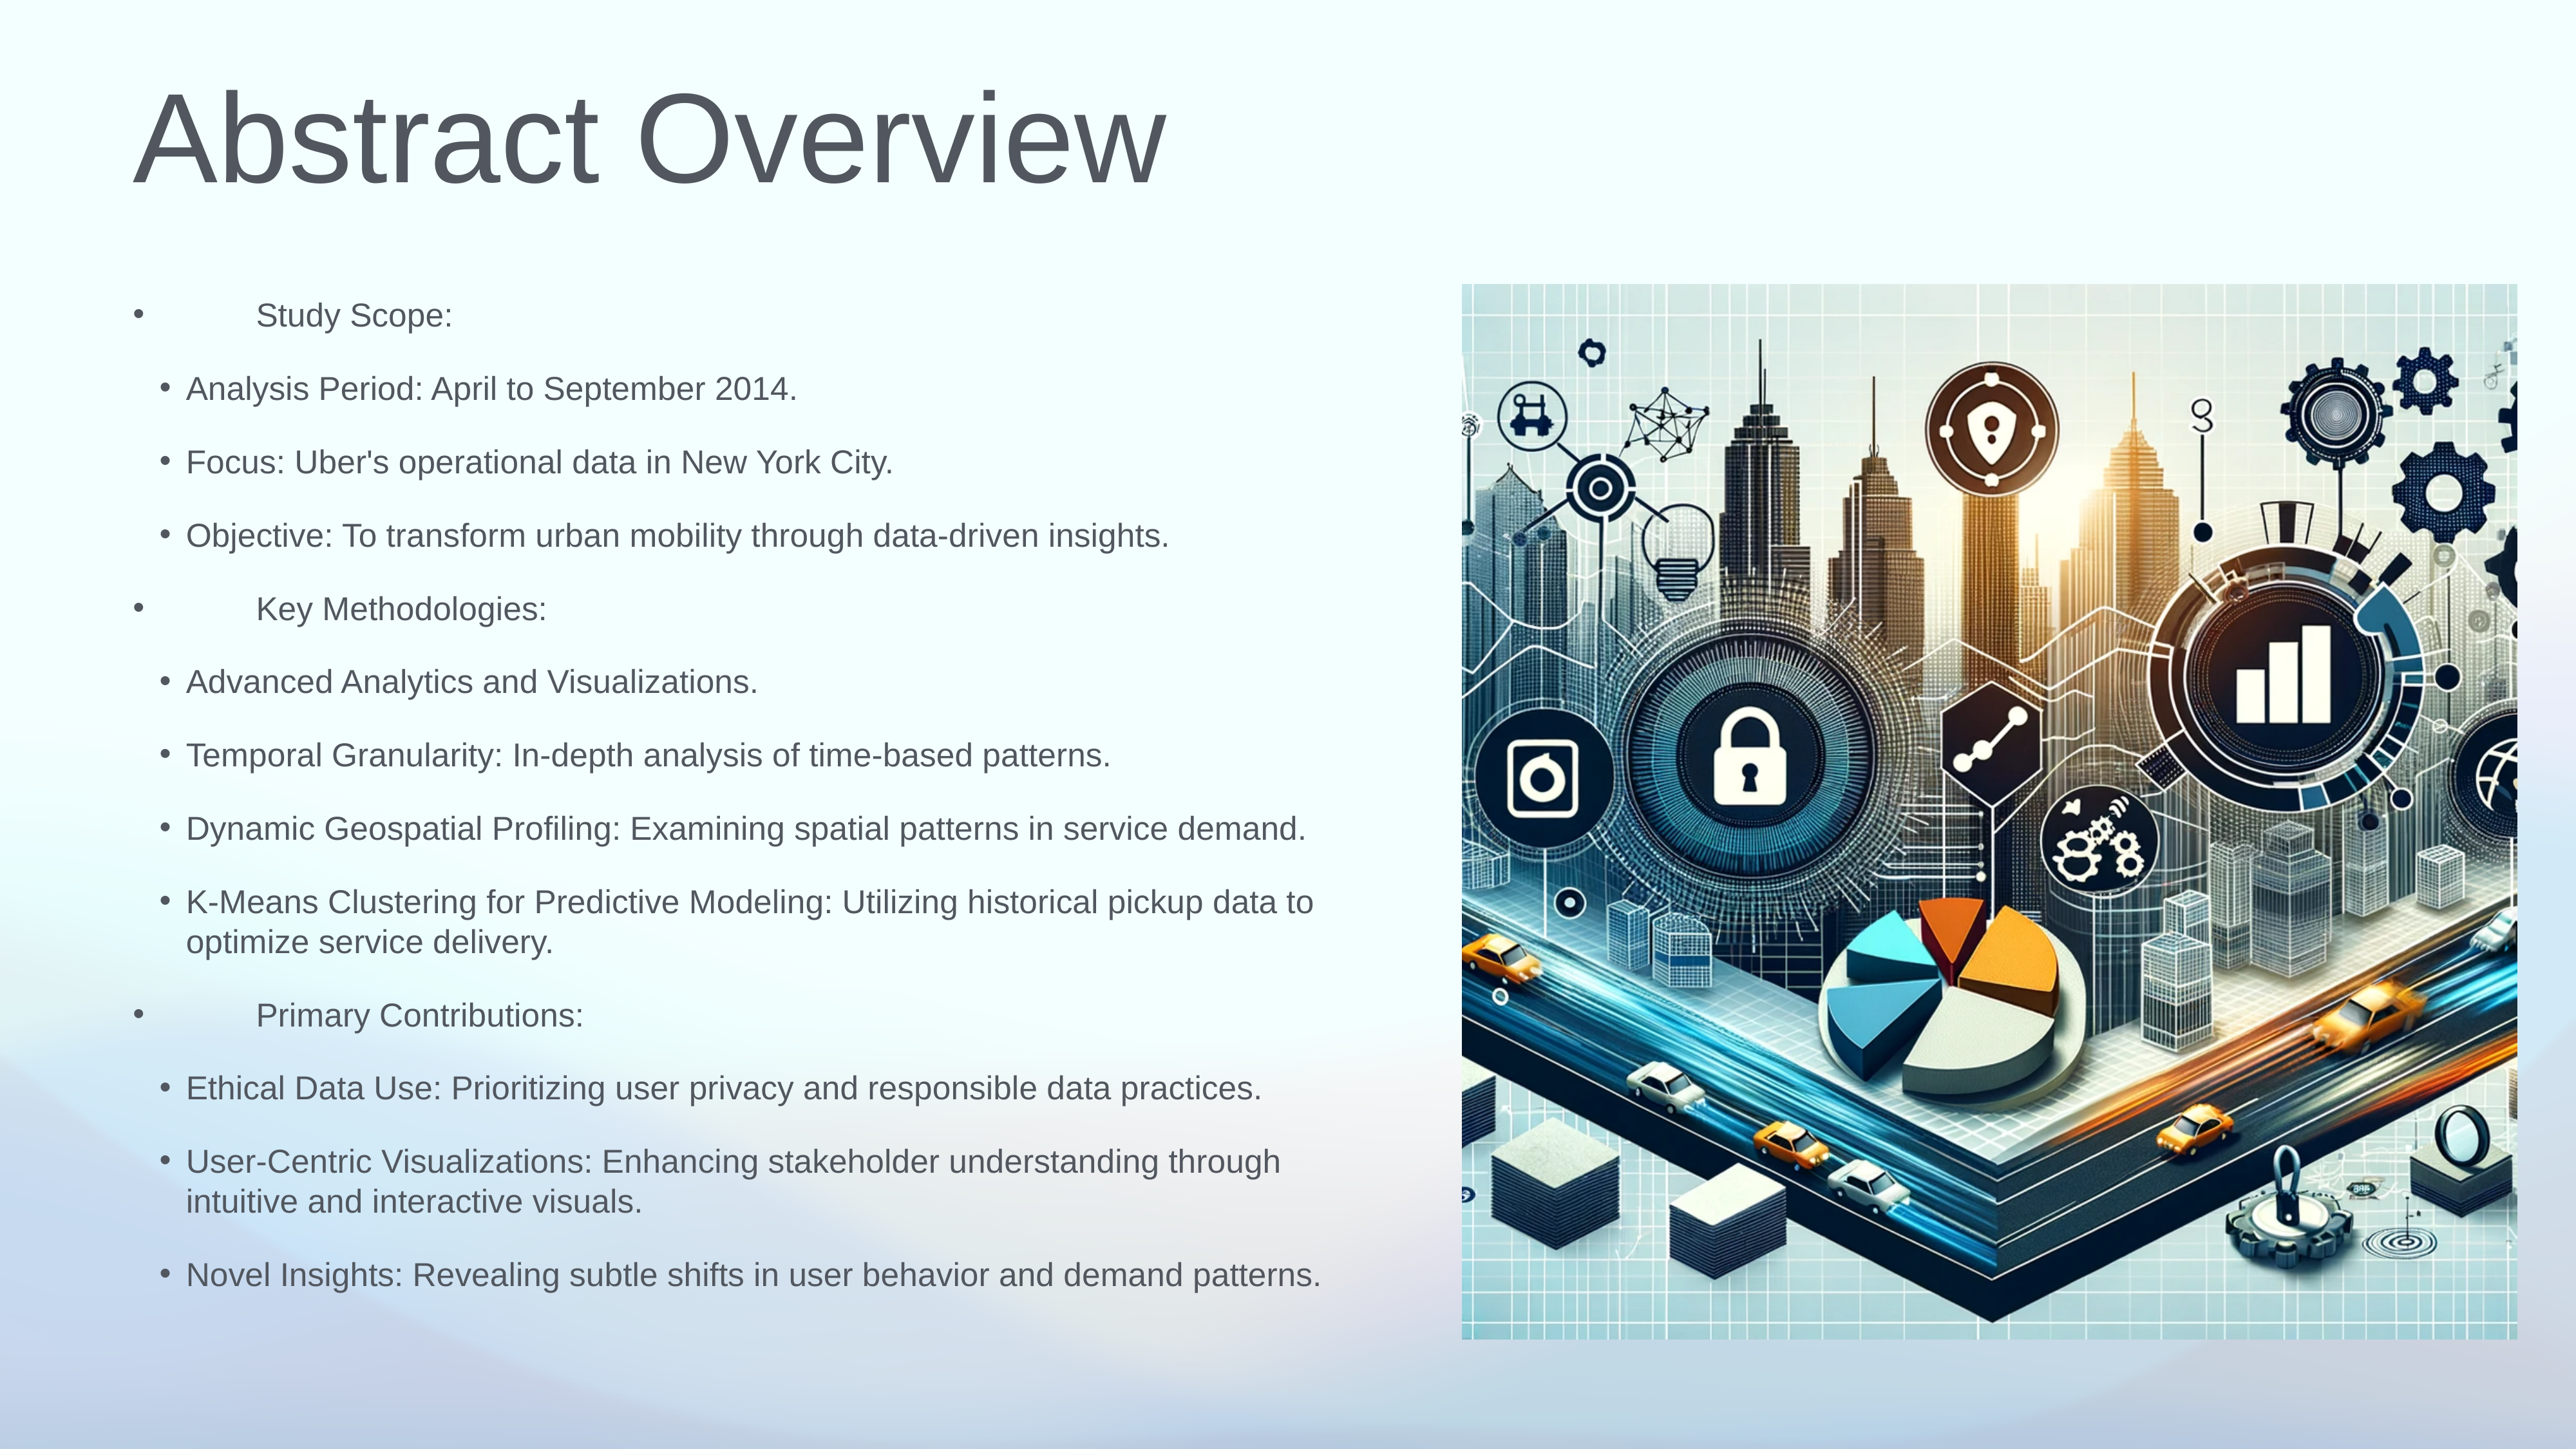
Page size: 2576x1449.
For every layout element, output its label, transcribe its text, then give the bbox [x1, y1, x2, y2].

list Study Scope: Analysis Period: April to September 2014. Focus: Uber's operational data in New York City. Objective: To transform urban mobility through data-driven insights. Key Methodologies: Advanced Analytics and Visualizations. Temporal Granularity: In-depth analysis of time-based patterns. Dynamic Geospatial Profiling: Examining spatial patterns in service demand. K-Means Clustering for Predictive Modeling: Utilizing historical pickup data to optimize service delivery. Primary Contributions: Ethical Data Use: Prioritizing user privacy and responsible data practices. User-Centric Visualizations: Enhancing stakeholder understanding through intuitive and interactive visuals. Novel Insights: Revealing subtle shifts in user behavior and demand patterns. [127, 288, 1373, 1387]
picture [0, 0, 2576, 1449]
title Abstract Overview [127, 67, 2449, 246]
